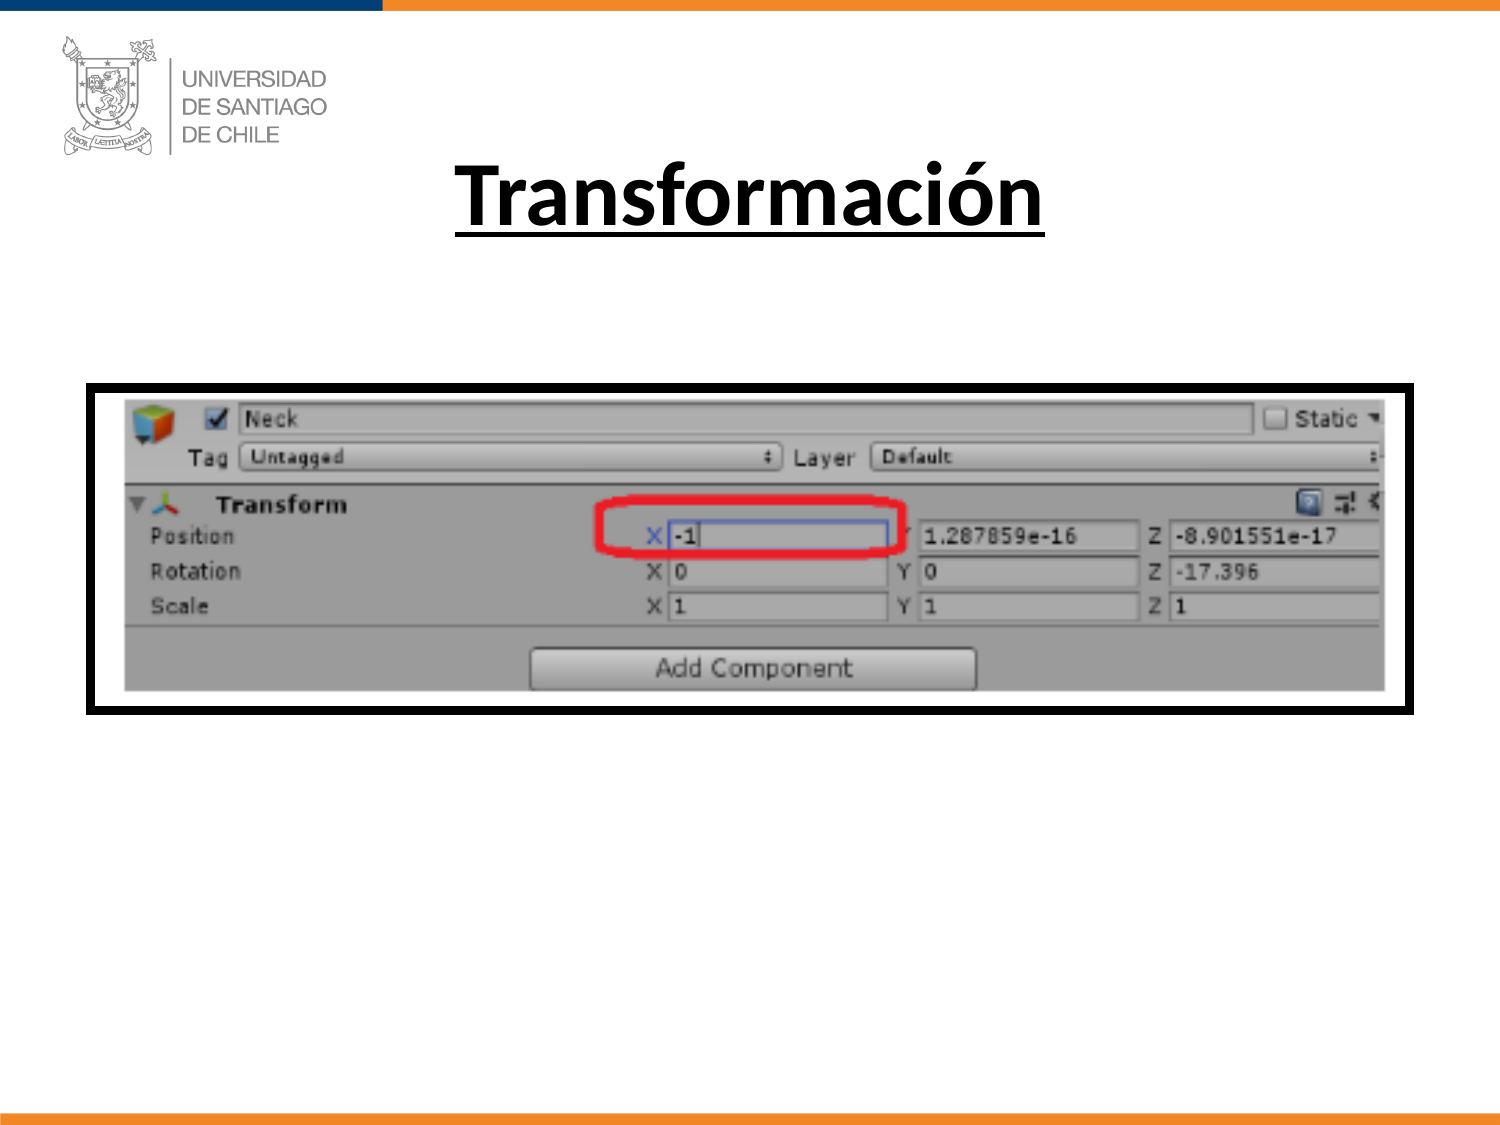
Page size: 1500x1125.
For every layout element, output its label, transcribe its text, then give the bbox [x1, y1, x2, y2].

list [94, 392, 1406, 706]
title Transformación [75, 95, 1425, 283]
picture [0, 0, 1500, 1125]
